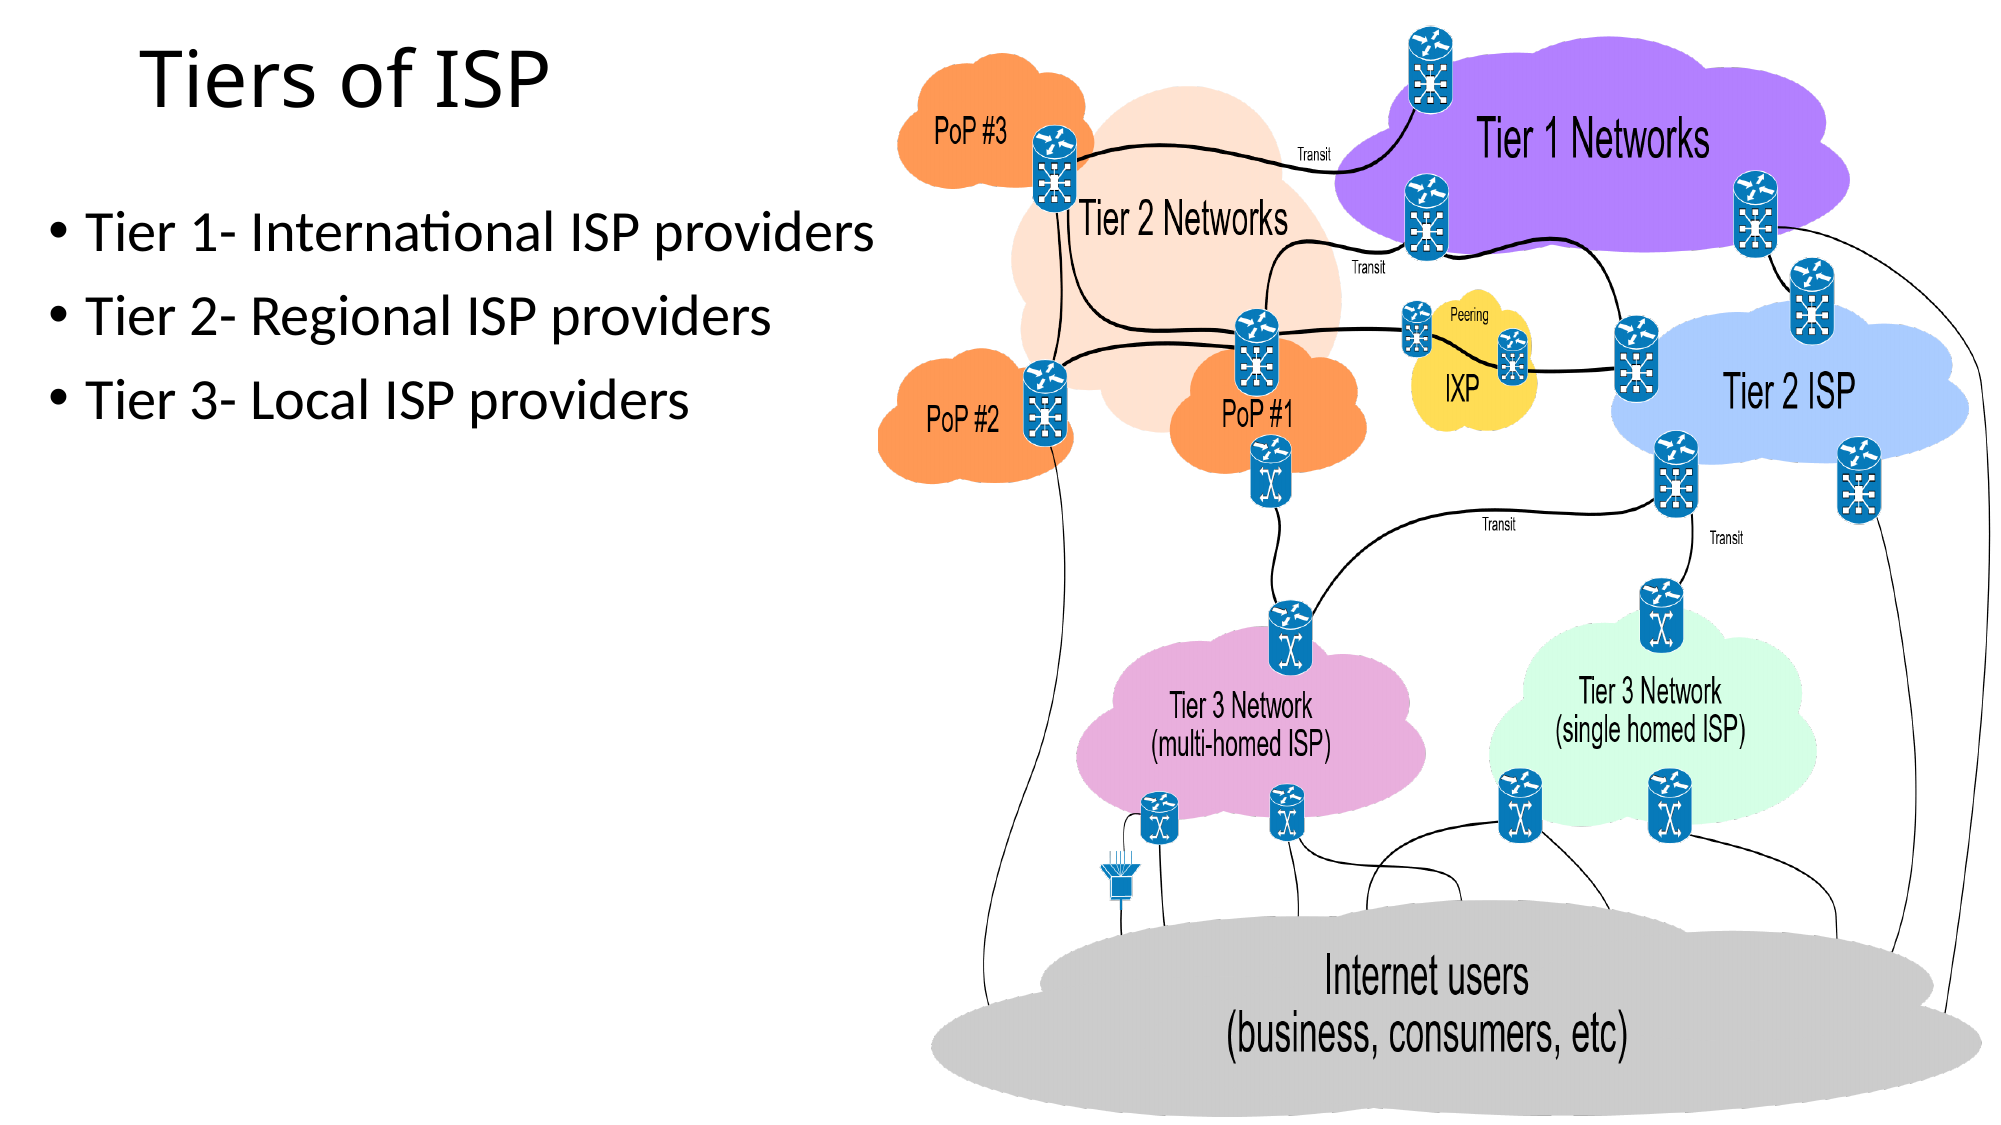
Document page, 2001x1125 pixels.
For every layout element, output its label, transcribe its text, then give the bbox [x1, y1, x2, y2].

picture [878, 13, 2000, 1125]
title Tiers of ISP [124, 32, 878, 133]
list Tier 1- International ISP providers Tier 2- Regional ISP providers Tier 3- Local ISP providers [33, 193, 878, 1071]
